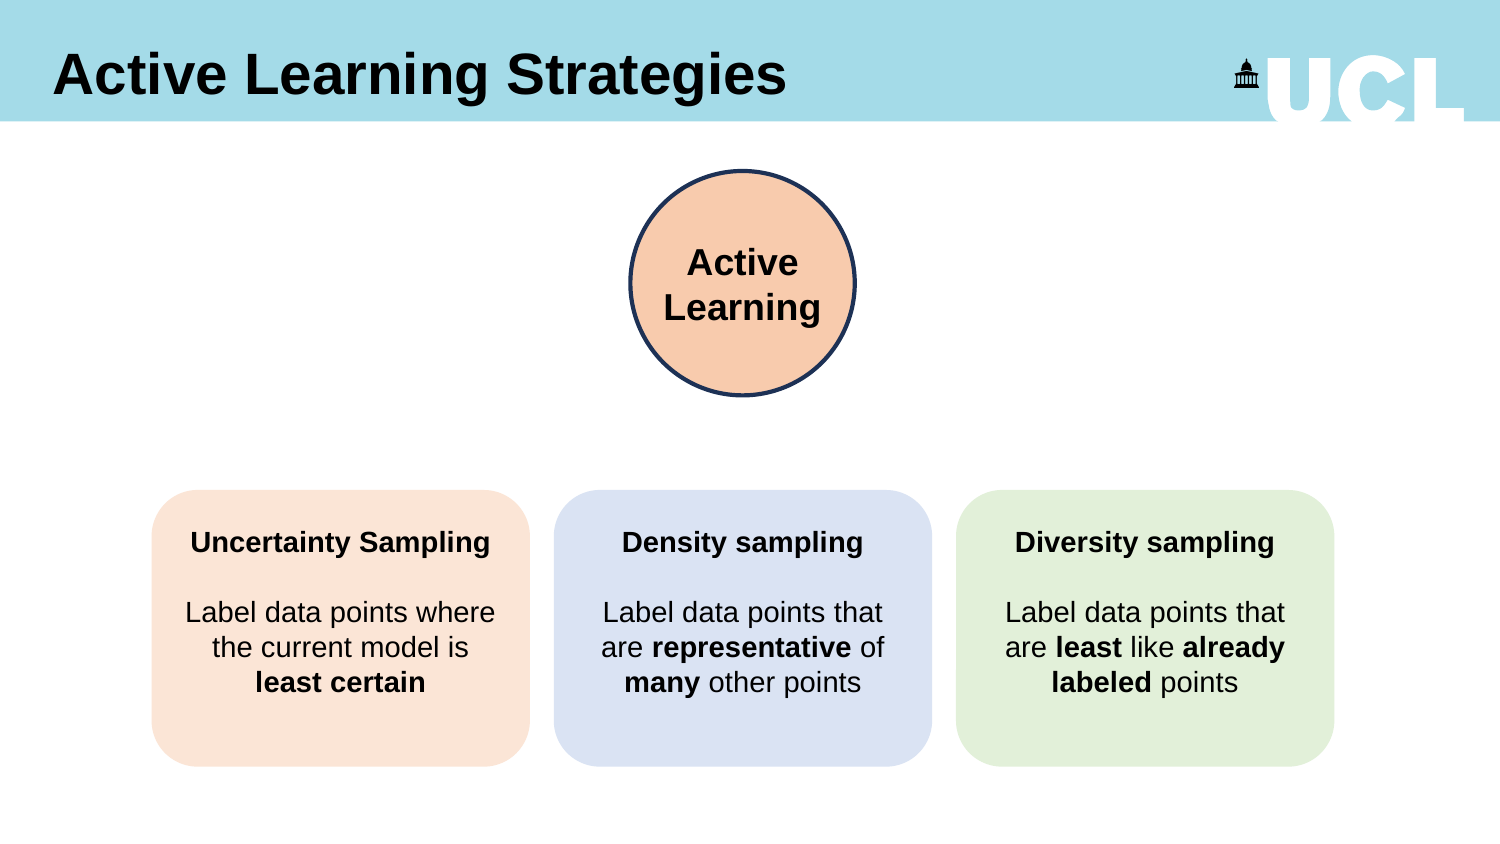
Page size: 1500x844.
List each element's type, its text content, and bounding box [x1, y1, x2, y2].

text_box Diversity sampling Label data points that are least like already labeled points [953, 487, 1337, 769]
text_box Density sampling Label data points that are representative of many other points [551, 487, 935, 769]
text_box Active Learning [628, 168, 857, 398]
text_box Active Learning Strategies [52, 1, 1208, 130]
picture [1234, 58, 1259, 88]
text_box Uncertainty Sampling Label data points where the current model is least certain [149, 487, 532, 769]
